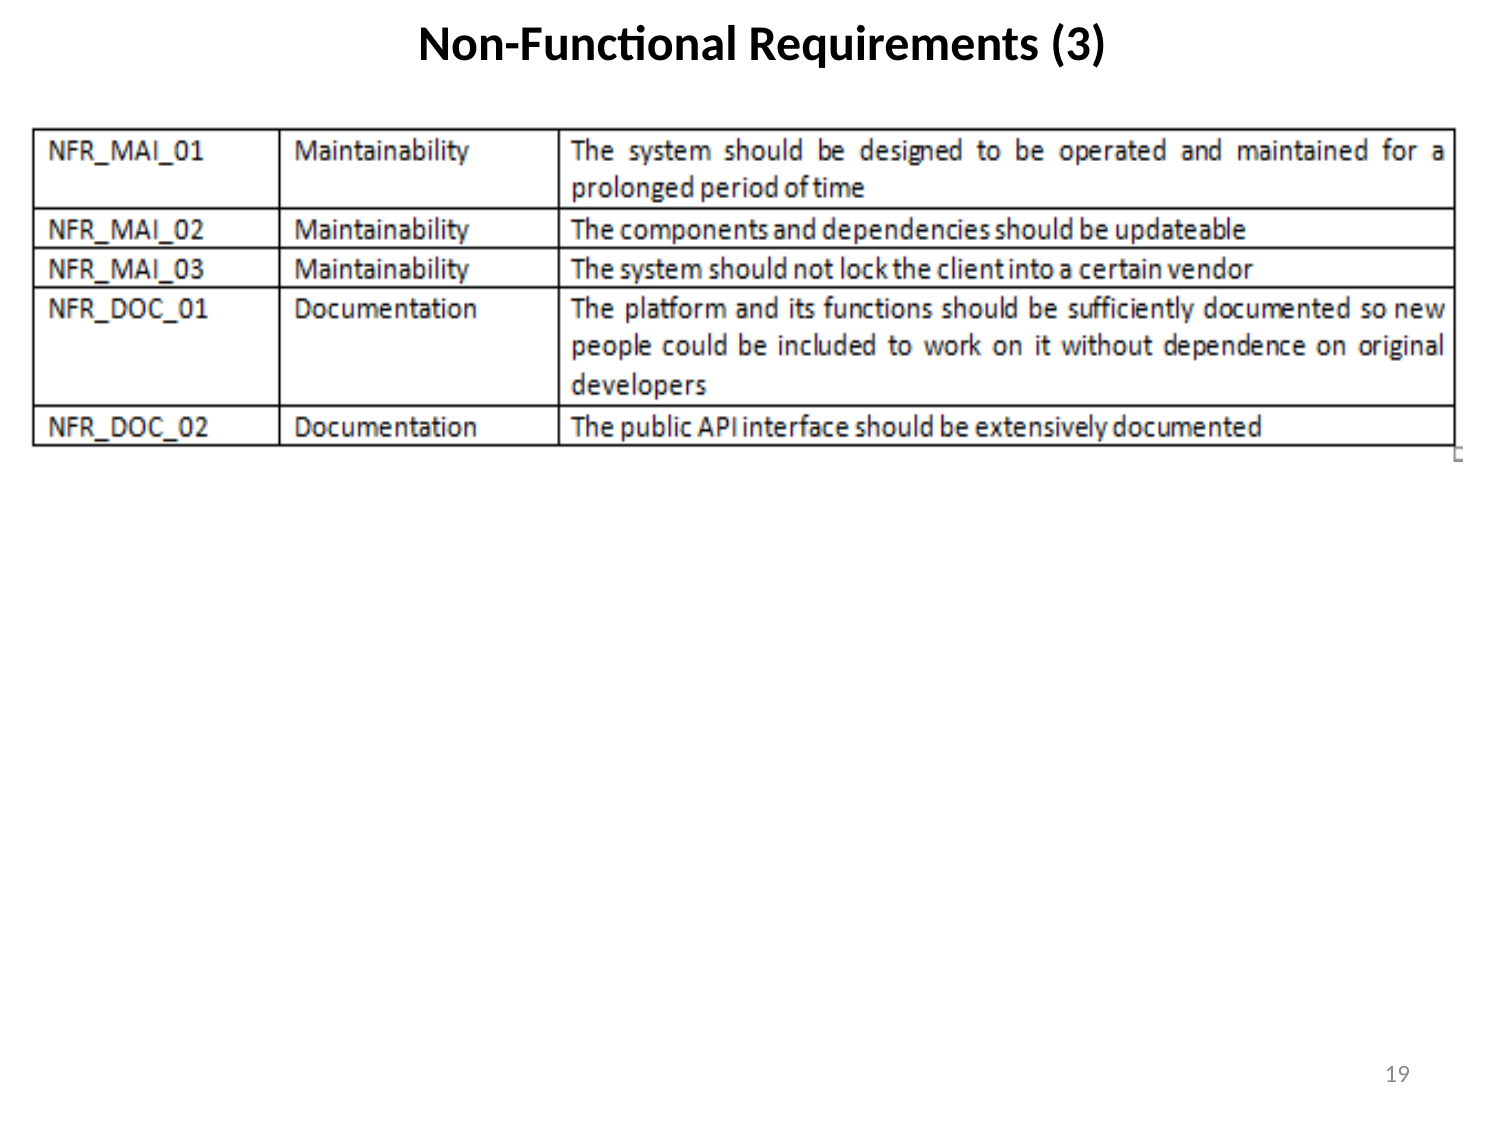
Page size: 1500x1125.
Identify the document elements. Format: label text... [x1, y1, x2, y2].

title Non-Functional Requirements (3) [87, 0, 1438, 80]
picture [24, 124, 1463, 463]
slide_number 19 [1074, 1042, 1425, 1103]
